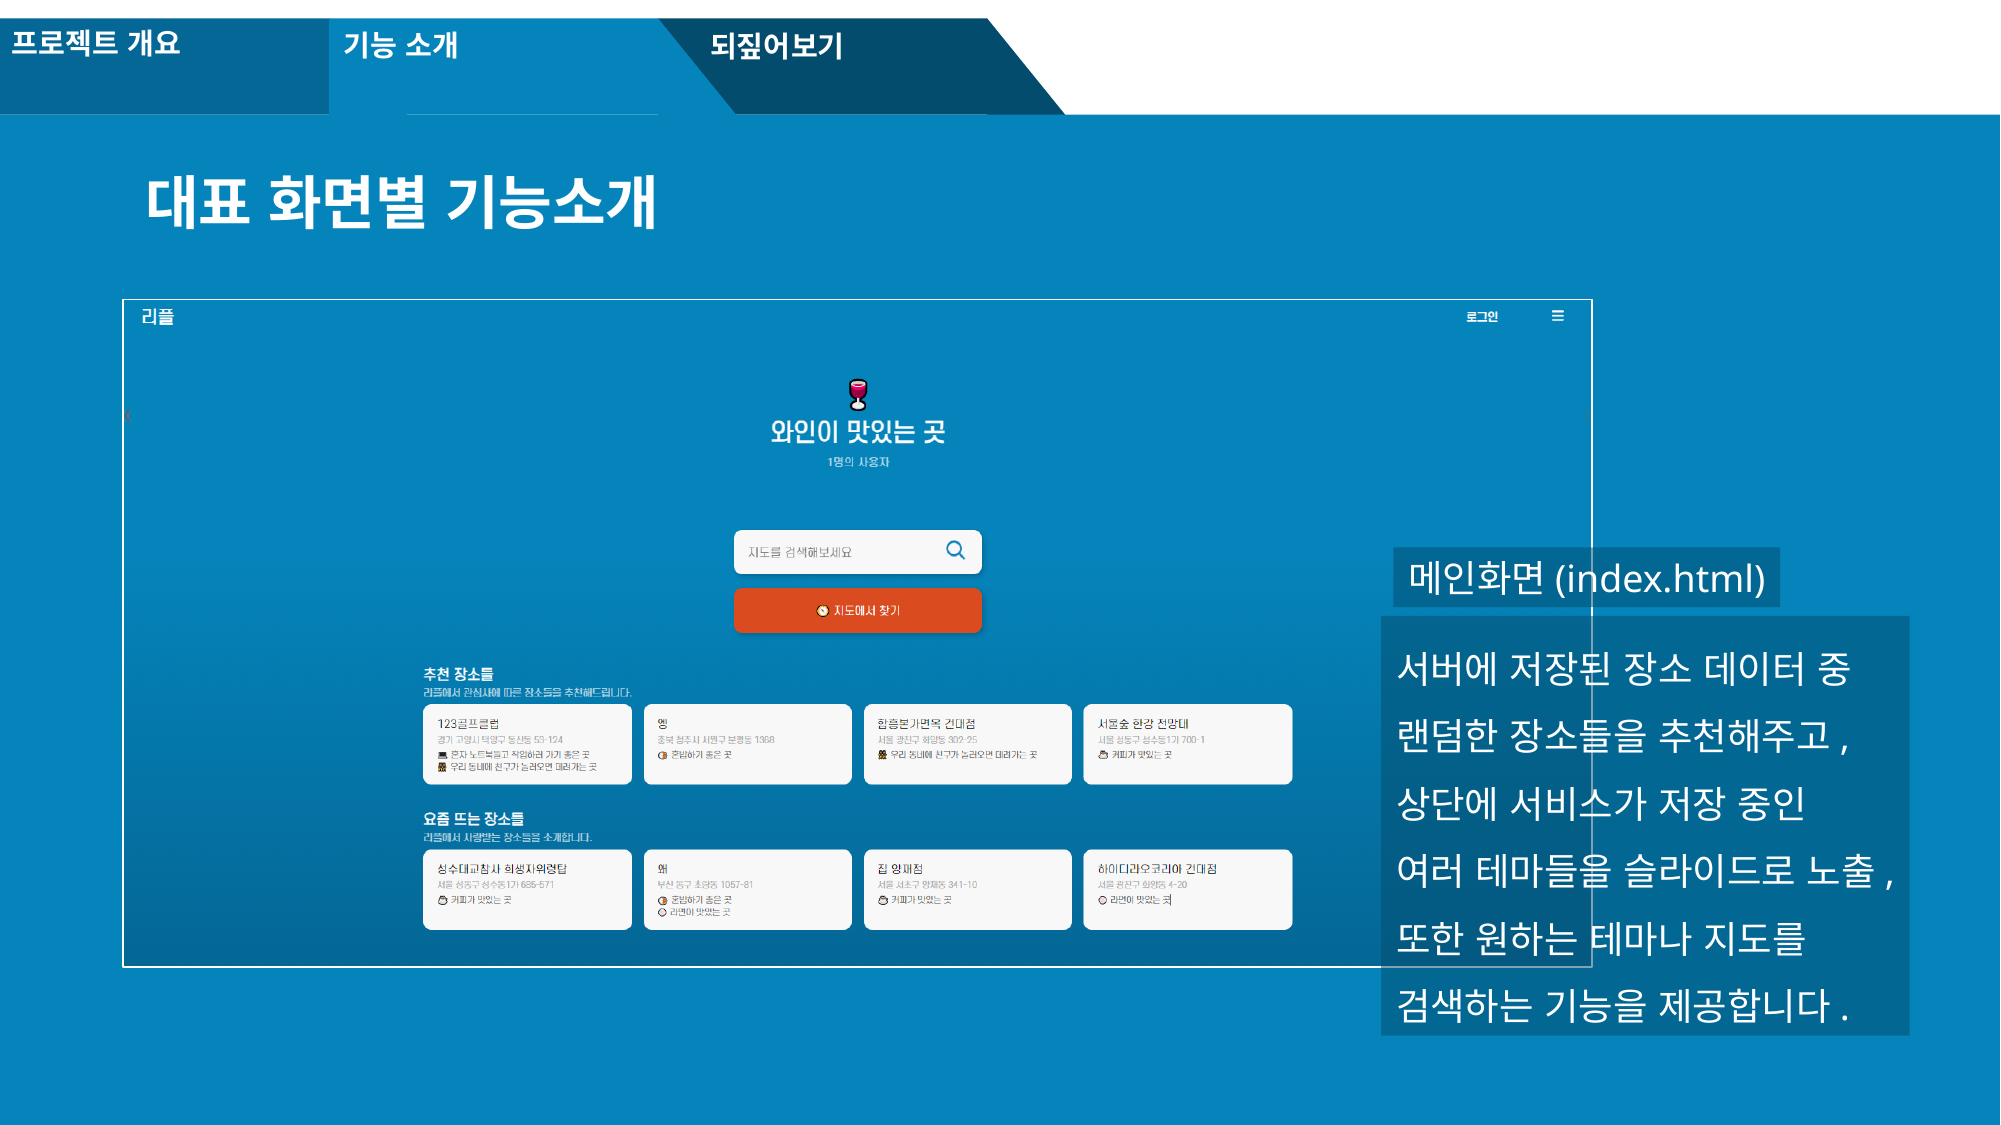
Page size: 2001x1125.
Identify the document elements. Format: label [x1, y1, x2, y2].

picture [489, 689, 500, 696]
picture [865, 705, 1071, 784]
picture [772, 421, 785, 441]
picture [440, 668, 448, 677]
picture [850, 434, 867, 443]
picture [469, 669, 479, 680]
picture [873, 435, 891, 443]
picture [513, 821, 523, 825]
picture [1468, 313, 1476, 318]
picture [1084, 850, 1292, 929]
picture [850, 380, 866, 410]
picture [474, 834, 484, 840]
picture [896, 436, 914, 443]
picture [440, 689, 450, 696]
picture [428, 834, 450, 841]
picture [513, 813, 523, 818]
picture [645, 850, 851, 929]
picture [795, 421, 807, 433]
picture [872, 421, 884, 431]
picture [645, 705, 851, 784]
picture [925, 421, 944, 433]
picture [482, 674, 492, 680]
picture [735, 531, 981, 573]
picture [424, 705, 631, 784]
picture [797, 436, 814, 443]
picture [925, 436, 943, 443]
picture [865, 850, 1071, 929]
picture [424, 850, 631, 929]
picture [849, 421, 859, 431]
picture [735, 589, 981, 632]
picture [896, 421, 913, 428]
picture [786, 421, 790, 442]
picture [439, 813, 448, 825]
picture [160, 316, 172, 324]
text_box [1395, 547, 1896, 1032]
picture [469, 813, 480, 825]
picture [580, 689, 594, 696]
picture [819, 421, 830, 441]
picture [456, 814, 465, 820]
picture [475, 689, 481, 696]
text_box [0, 18, 2000, 1125]
picture [456, 668, 465, 680]
picture [1084, 705, 1292, 784]
